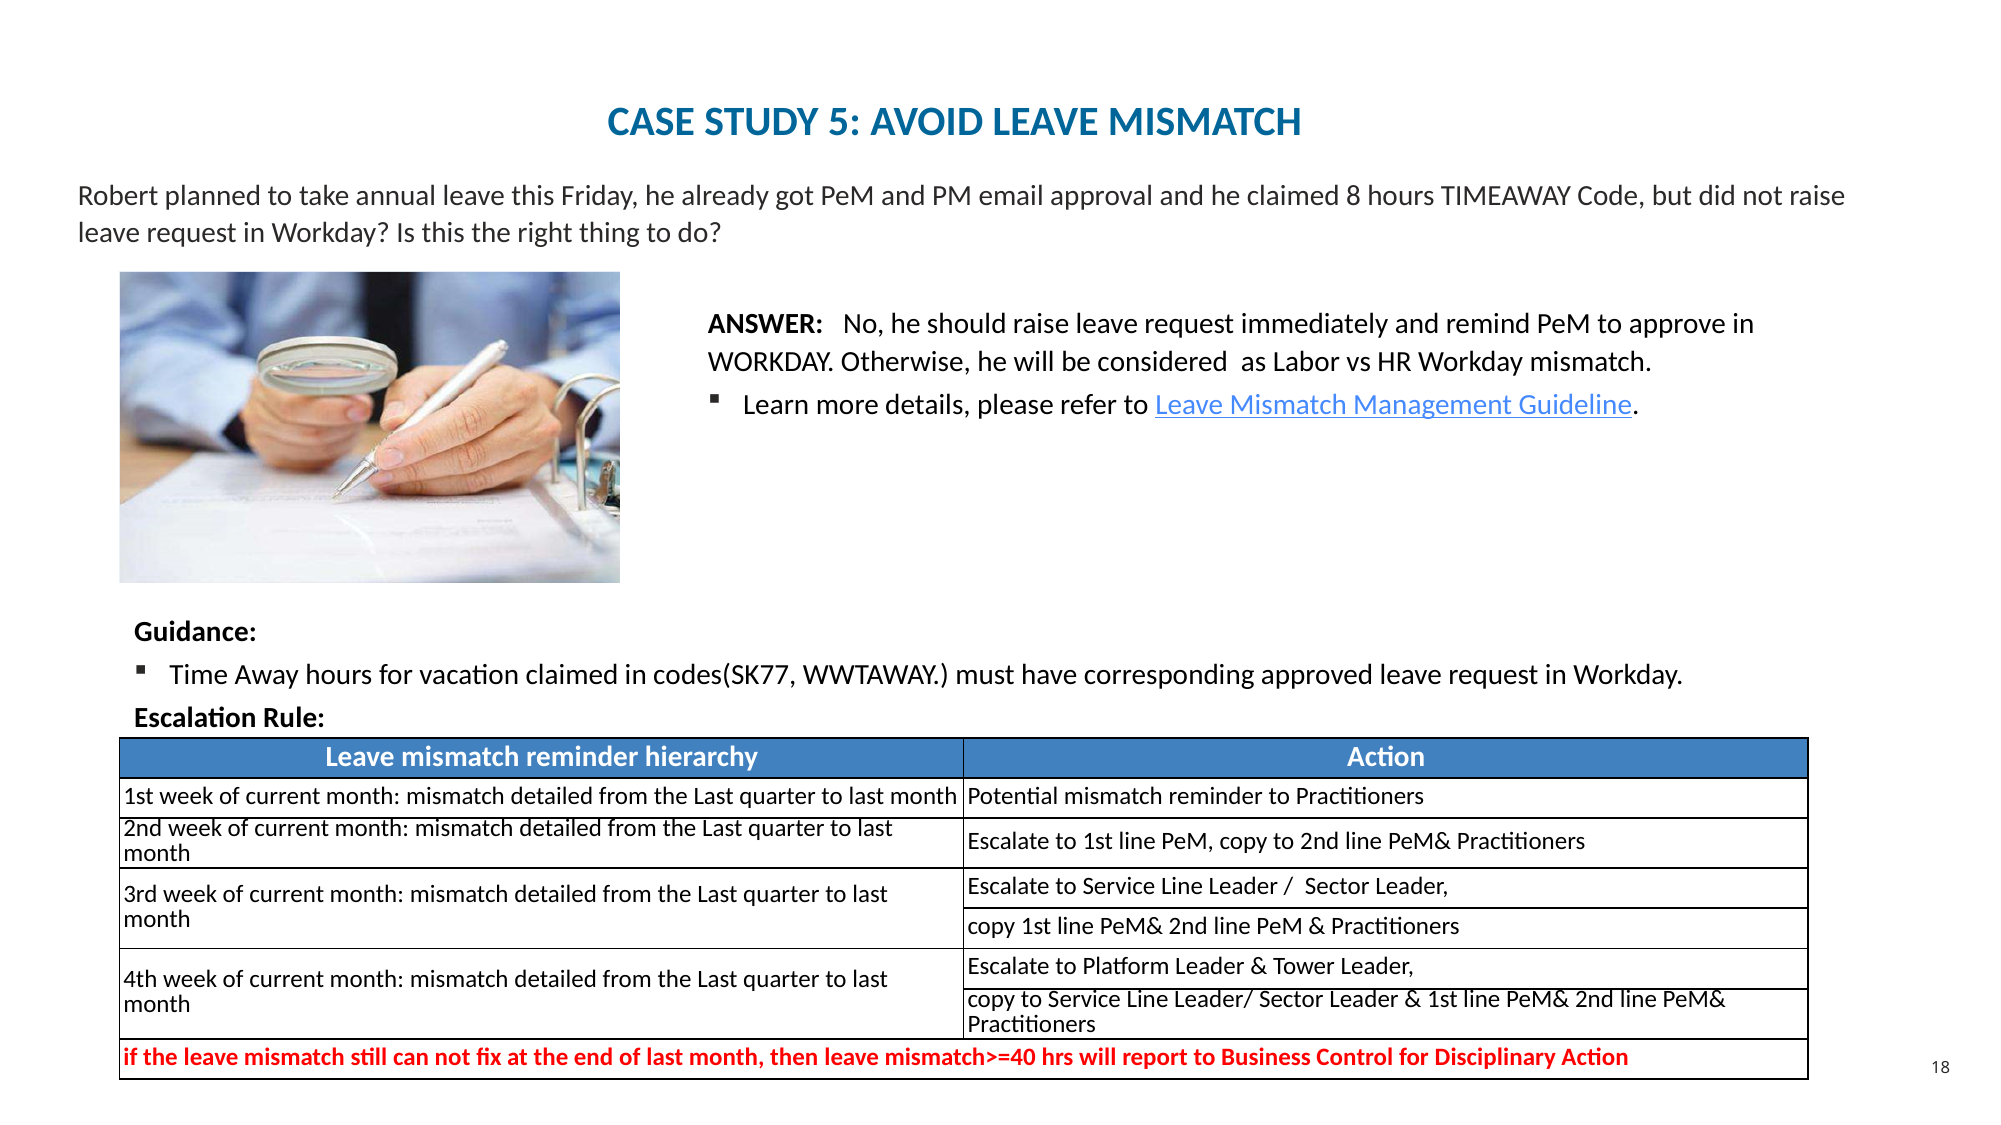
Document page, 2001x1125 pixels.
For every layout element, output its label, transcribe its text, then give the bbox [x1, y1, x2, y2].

table_cell Escalate to Platform Leader & Tower Leader, [964, 949, 1807, 988]
table_cell 4th week of current month: mismatch detailed from the Last quarter to last month [120, 949, 963, 1038]
text_box Guidance: Time Away hours for vacation claimed in codes(SK77, WWTAWAY.) must have corresponding approved leave request in Workday. [119, 602, 1847, 699]
picture [119, 270, 620, 583]
table_cell 3rd week of current month: mismatch detailed from the Last quarter to last month [120, 869, 963, 948]
list Robert planned to take annual leave this Friday, he already got PeM and PM email approval and he claimed 8 hours TIMEAWAY Code, but did not raise leave request in Workday? Is this the right thing to do? [77, 173, 1910, 268]
table_header Action [964, 739, 1807, 777]
table_cell Potential mismatch reminder to Practitioners [964, 779, 1807, 817]
table_cell if the leave mismatch still can not fix at the end of last month, then leave mismatch>=40 hrs will report to Business Control for Disciplinary Action [120, 1040, 1807, 1078]
table_cell Escalate to Service Line Leader / Sector Leader, [964, 869, 1807, 907]
title CASE STUDY 5: AVOID LEAVE MISMATCH [607, 99, 1354, 161]
table_cell 1st week of current month: mismatch detailed from the Last quarter to last month [120, 779, 963, 817]
table_header Leave mismatch reminder hierarchy [120, 739, 963, 777]
table_cell copy to Service Line Leader/ Sector Leader & 1st line PeM& 2nd line PeM& Practitioners [964, 990, 1807, 1038]
slide_number 18 [1550, 1050, 1950, 1087]
table_cell copy 1st line PeM& 2nd line PeM & Practitioners [964, 909, 1807, 948]
table_cell 2nd week of current month: mismatch detailed from the Last quarter to last month [120, 819, 963, 867]
text_box Escalation Rule: [119, 688, 1160, 737]
table_cell Escalate to 1st line PeM, copy to 2nd line PeM& Practitioners [964, 819, 1807, 867]
text_box ANSWER: No, he should raise leave request immediately and remind PeM to approve in WORKDAY. Otherwise, he will be considered as Labor vs HR Workday mismatch. Learn more details, please refer to Leave Mismatch Management Guideline. [693, 294, 1847, 428]
